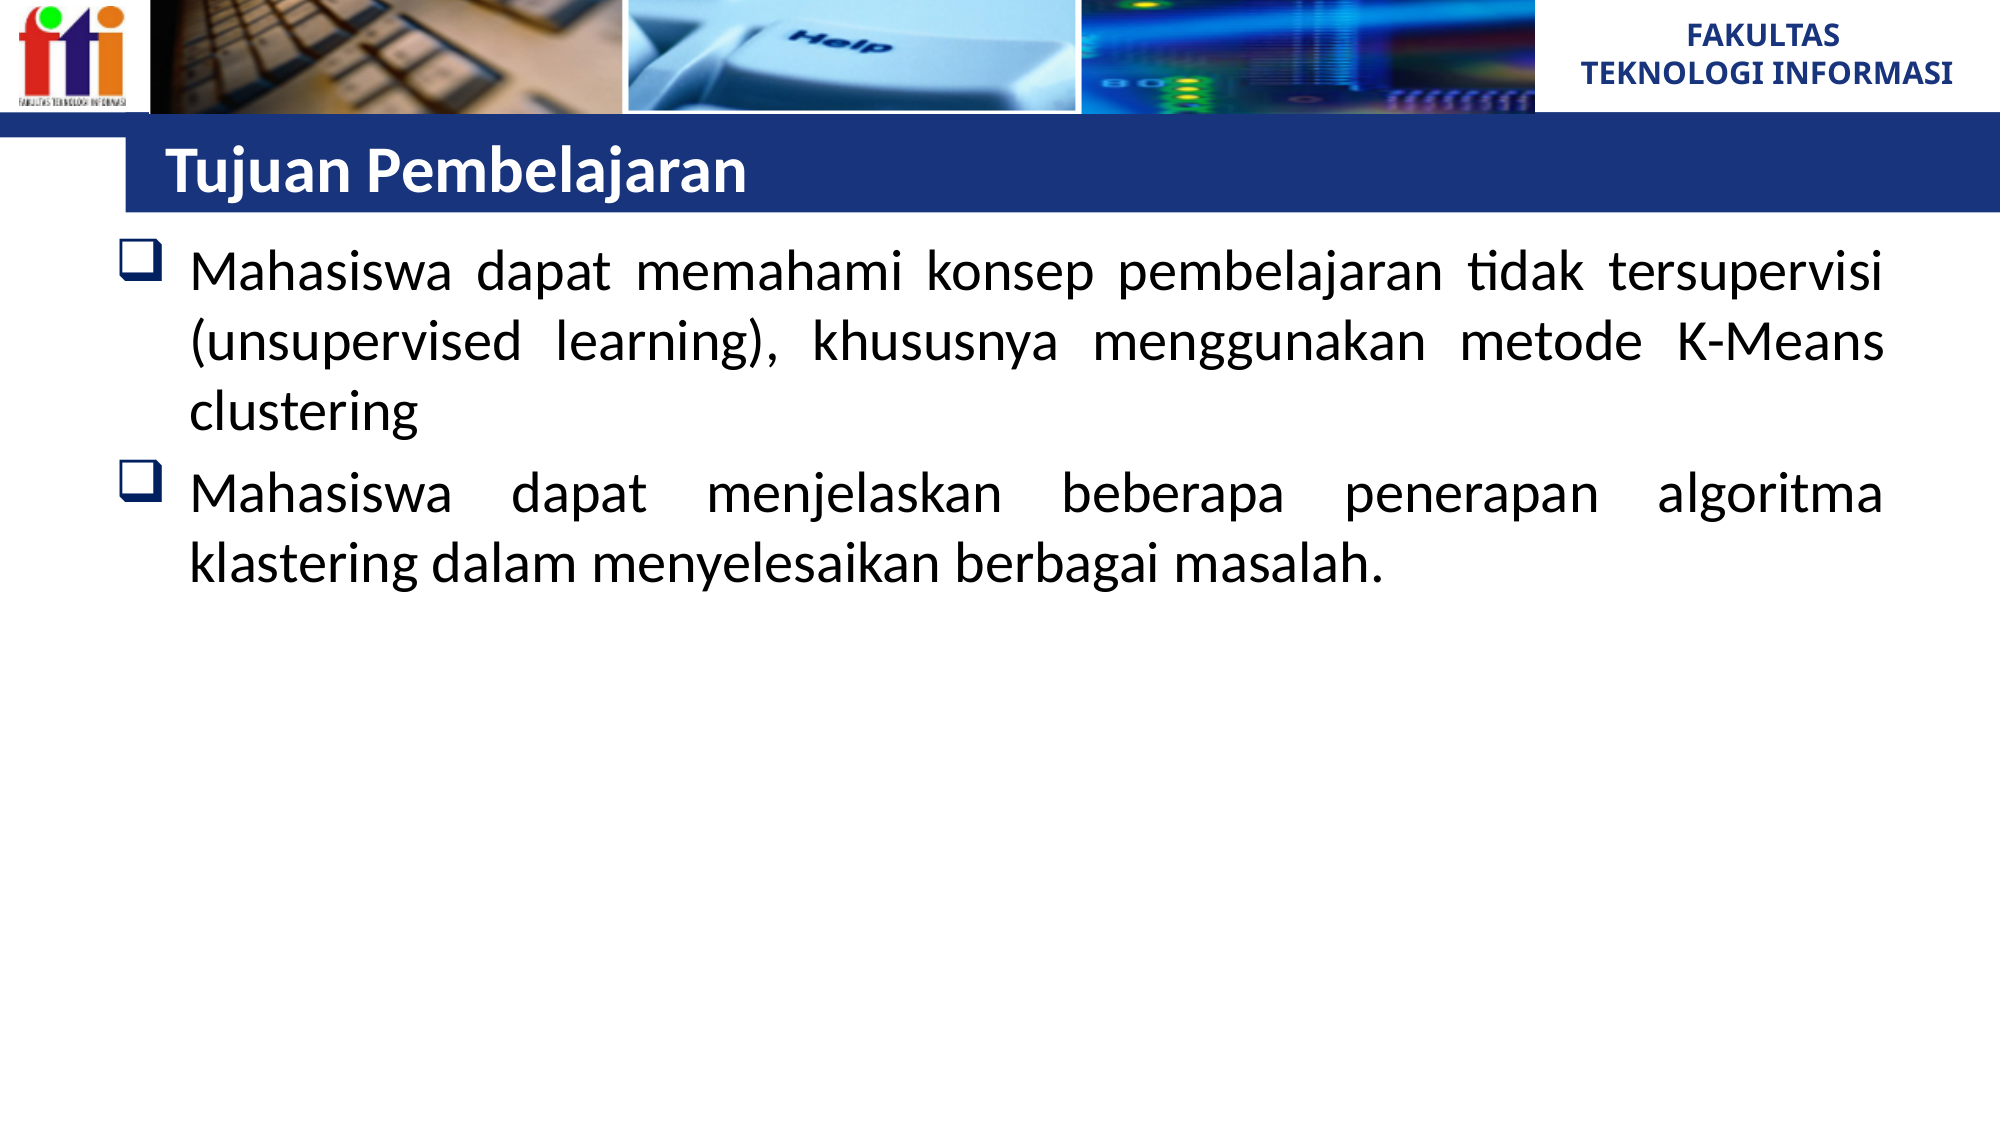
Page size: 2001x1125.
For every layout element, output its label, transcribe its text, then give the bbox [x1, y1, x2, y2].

title Tujuan Pembelajaran [149, 119, 1934, 213]
picture [149, 0, 1535, 114]
picture [19, 6, 126, 106]
list Mahasiswa dapat memahami konsep pembelajaran tidak tersupervisi (unsupervised learning), khususnya menggunakan metode K-Means clustering Mahasiswa dapat menjelaskan beberapa penerapan algoritma klastering dalam menyelesaikan berbagai masalah. [99, 224, 1901, 1038]
